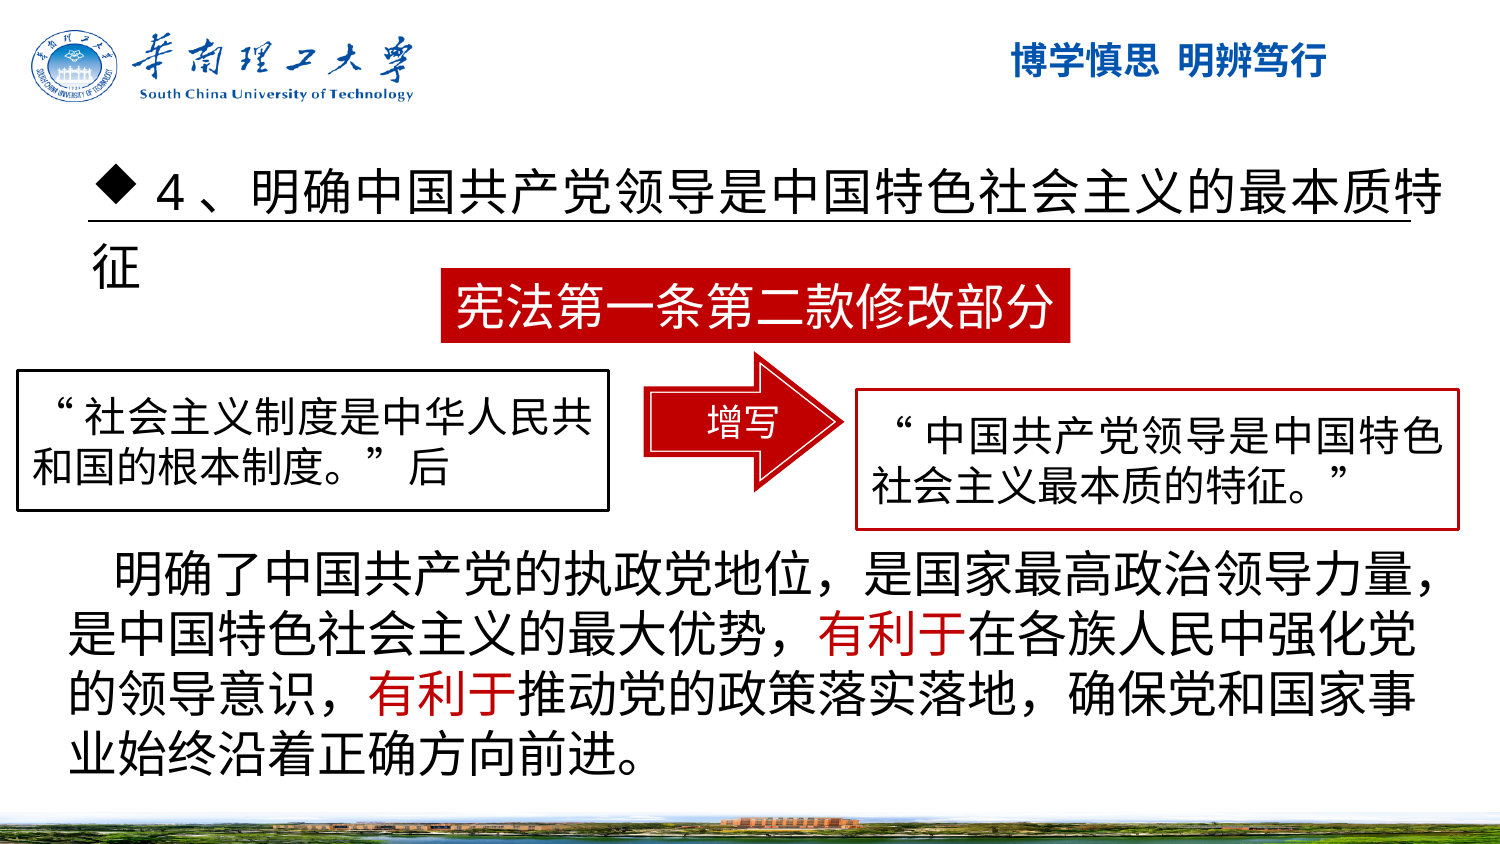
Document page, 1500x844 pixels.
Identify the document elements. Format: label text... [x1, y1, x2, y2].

text_box 4、明确中国共产党领导是中国特色社会主义的最本质特征 [76, 138, 1459, 304]
text_box 宪法第一条第二款修改部分 [440, 268, 1071, 343]
text_box “社会主义制度是中华人民共和国的根本制度。”后 [16, 368, 610, 513]
text_box 增写 [641, 349, 847, 495]
text_box “中国共产党领导是中国特色社会主义最本质的特征。” [854, 387, 1461, 531]
text_box 博学慎思 明辨笃行 [997, 30, 1373, 89]
text_box 明确了中国共产党的执政党地位，是国家最高政治领导力量，是中国特色社会主义的最大优势，有利于在各族人民中强化党的领导意识，有利于推动党的政策落实落地，确保党和国家事业始终沿着正确方向前进。 [52, 535, 1459, 790]
picture [30, 30, 413, 103]
picture [0, 812, 1500, 844]
